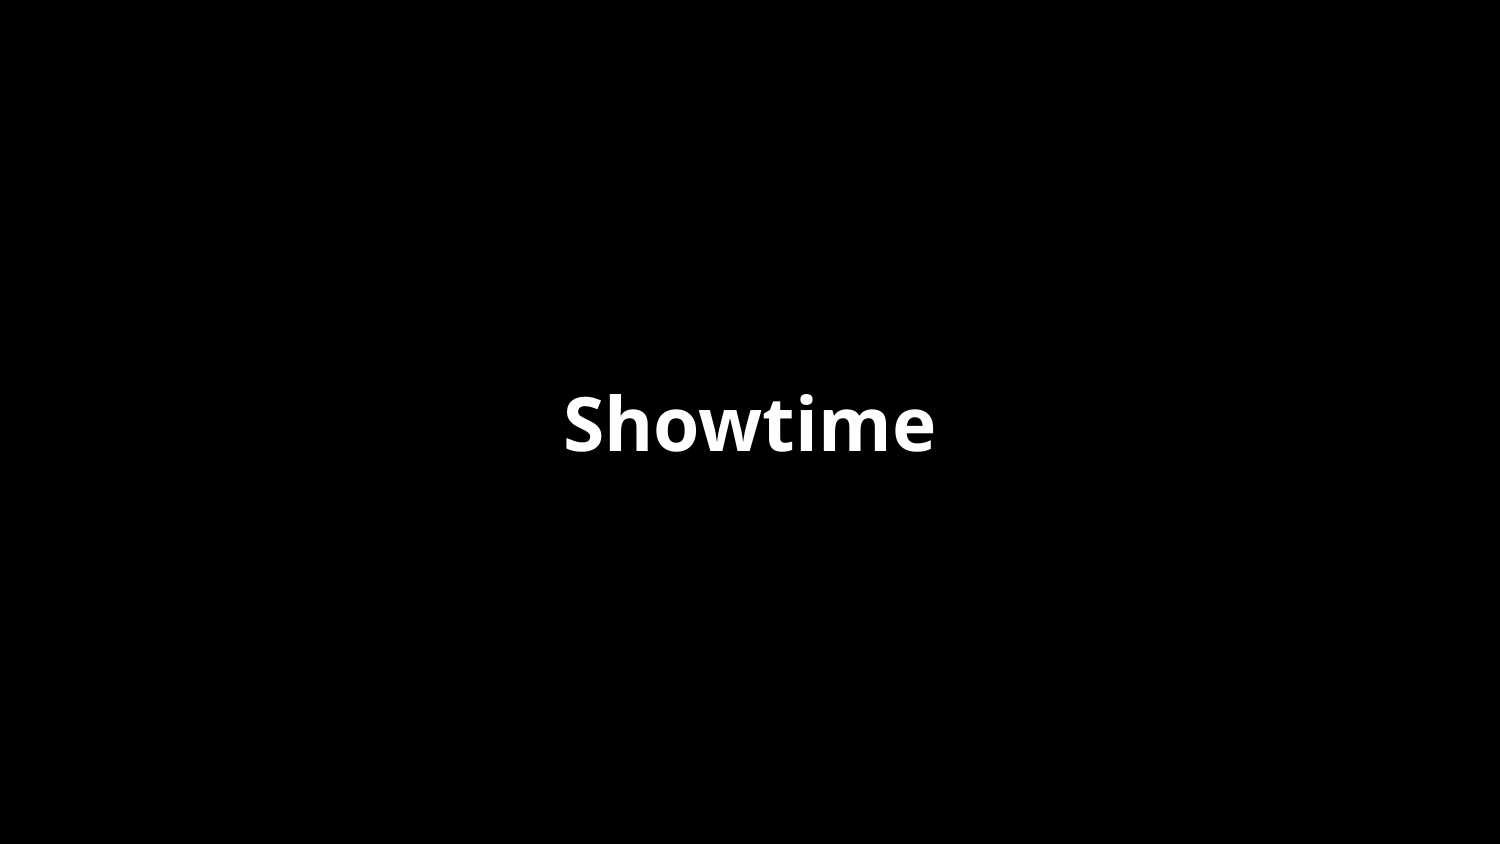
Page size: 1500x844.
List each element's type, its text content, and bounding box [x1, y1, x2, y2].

title Showtime [51, 352, 1449, 491]
